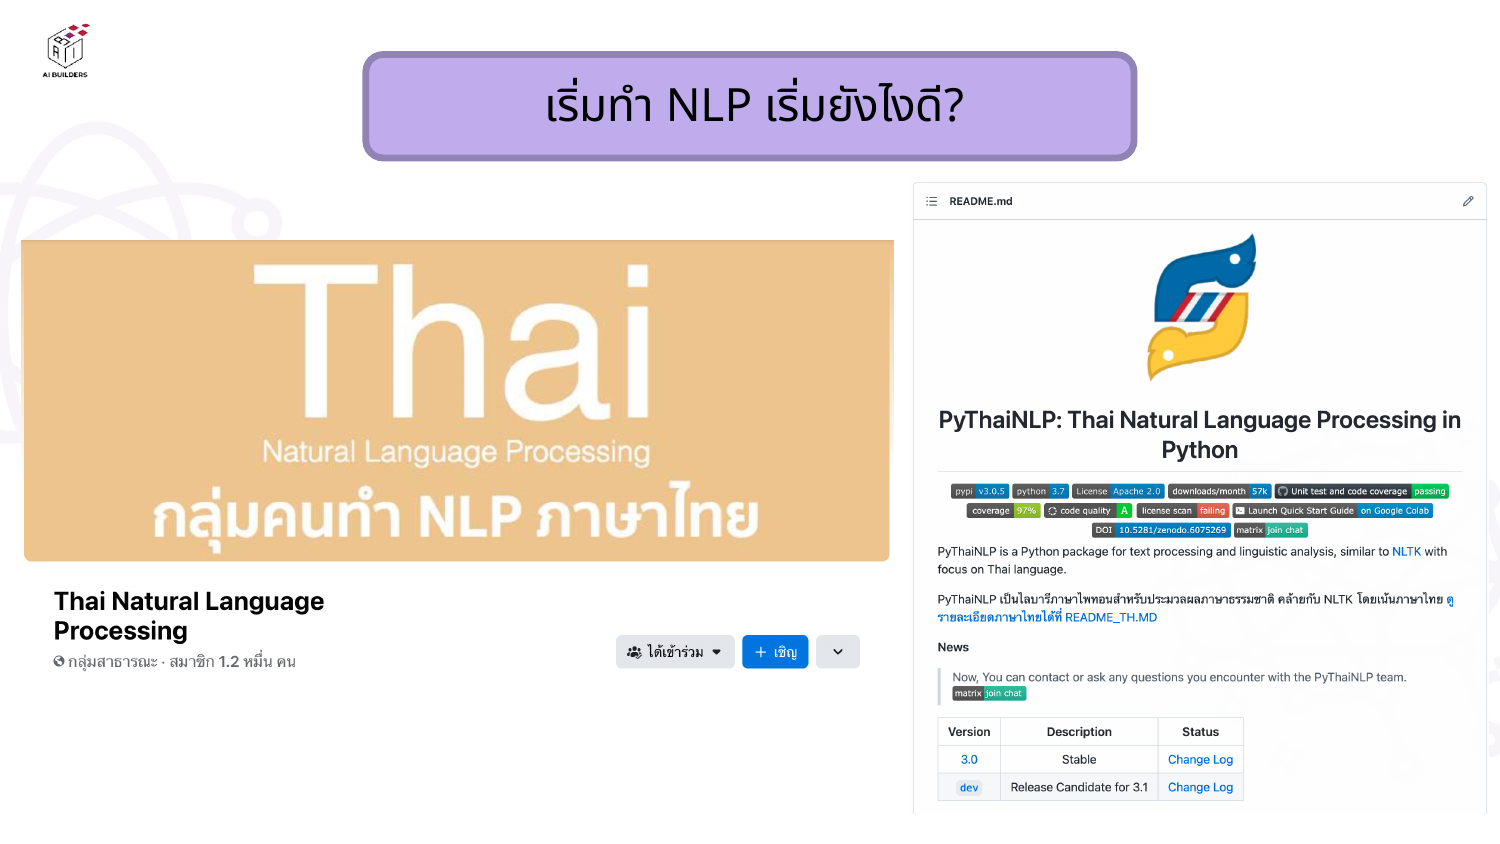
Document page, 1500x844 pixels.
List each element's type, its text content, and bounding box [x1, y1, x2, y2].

text_box [365, 54, 1135, 158]
picture [0, 0, 1500, 844]
text_box เริ่มทำ NLP เริ่มยังไงดี? [374, 76, 1135, 139]
